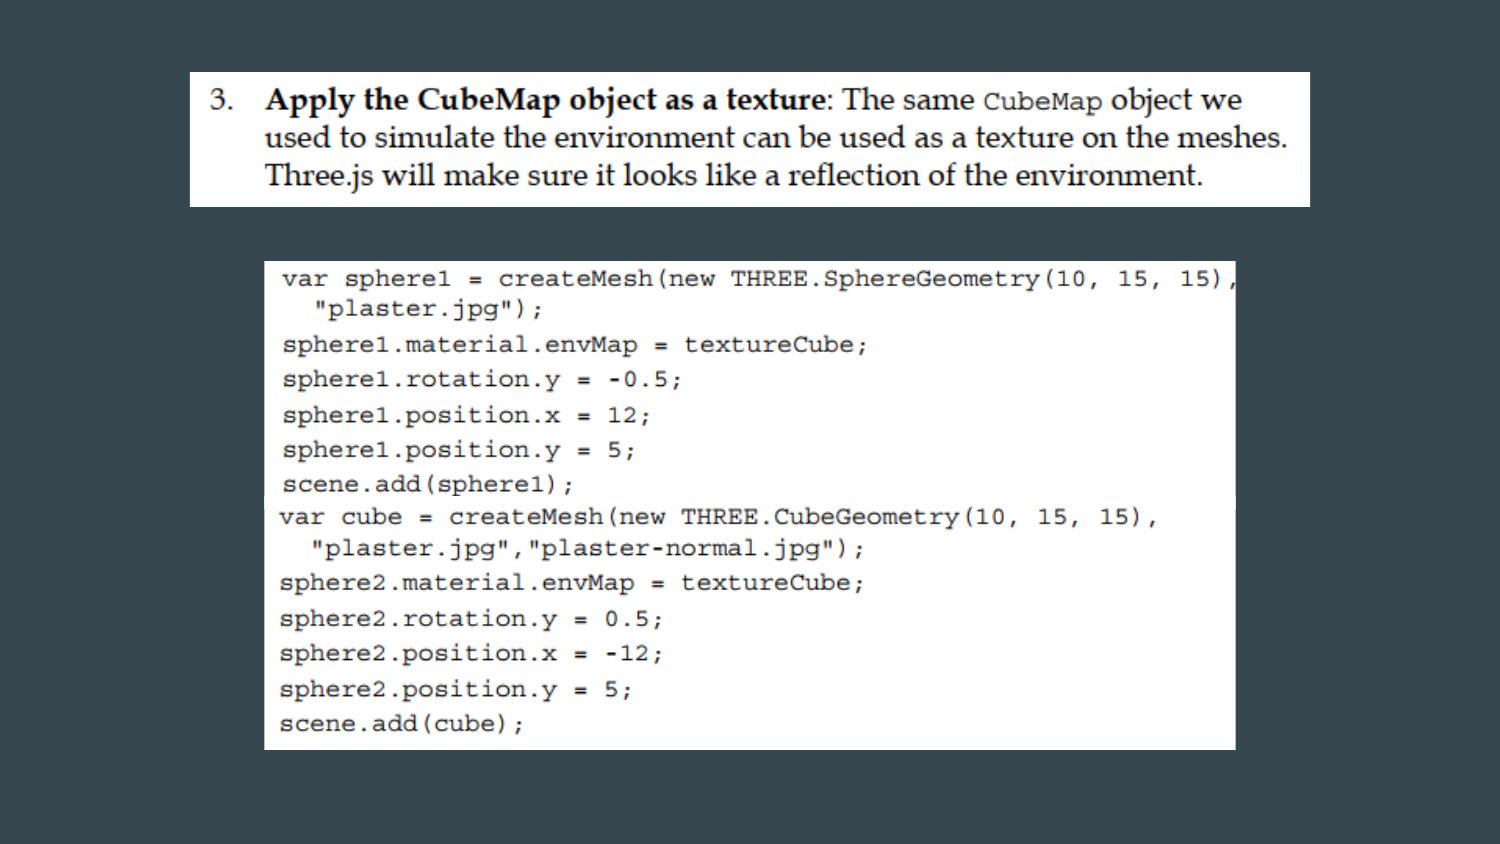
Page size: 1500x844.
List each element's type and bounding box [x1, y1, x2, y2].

picture [264, 261, 1236, 750]
picture [189, 72, 1311, 207]
